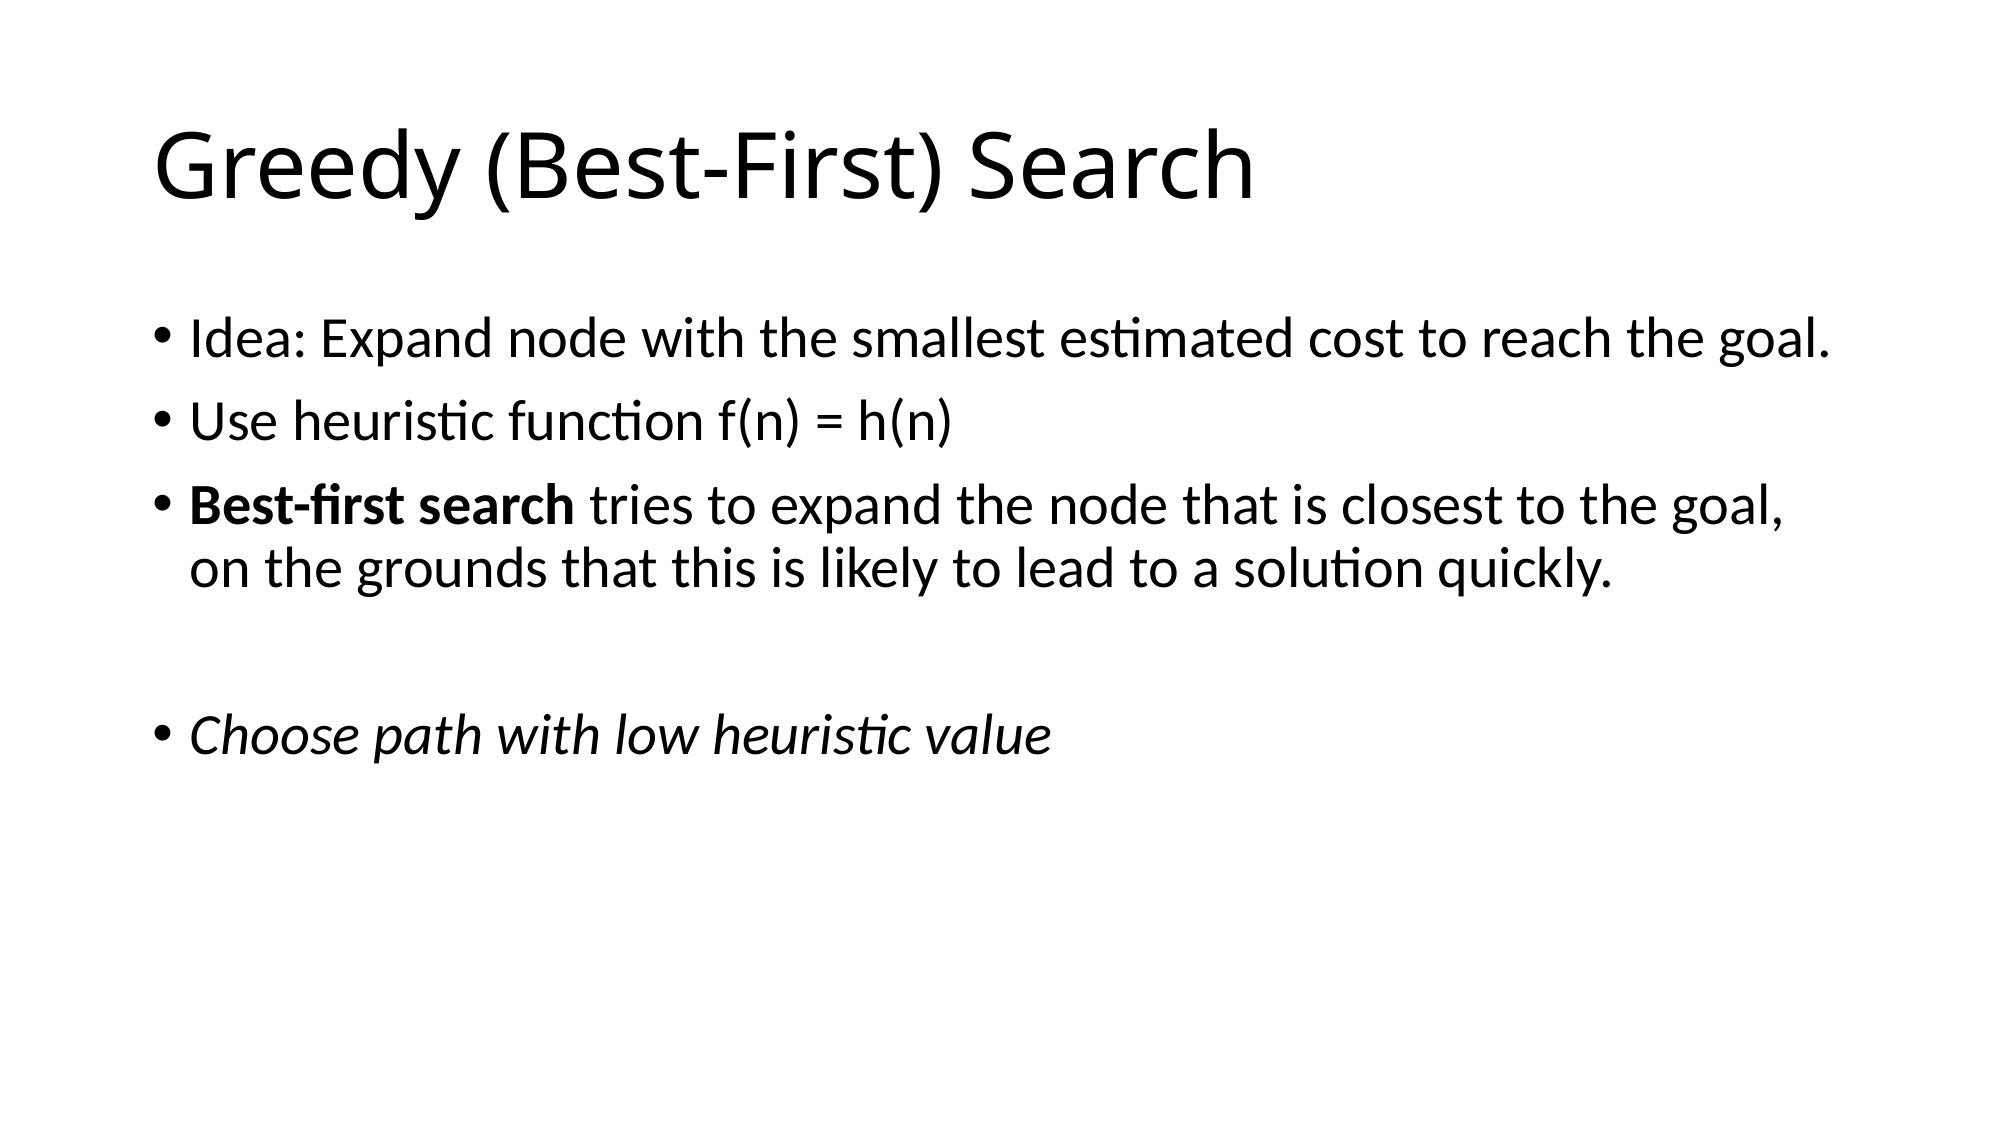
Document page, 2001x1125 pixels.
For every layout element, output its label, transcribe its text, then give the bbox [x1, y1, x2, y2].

list Idea: Expand node with the smallest estimated cost to reach the goal. Use heuristic function f(n) = h(n) Best-first search tries to expand the node that is closest to the goal, on the grounds that this is likely to lead to a solution quickly. Choose path with low heuristic value [137, 299, 1863, 1014]
title Greedy (Best-First) Search [137, 59, 1863, 278]
